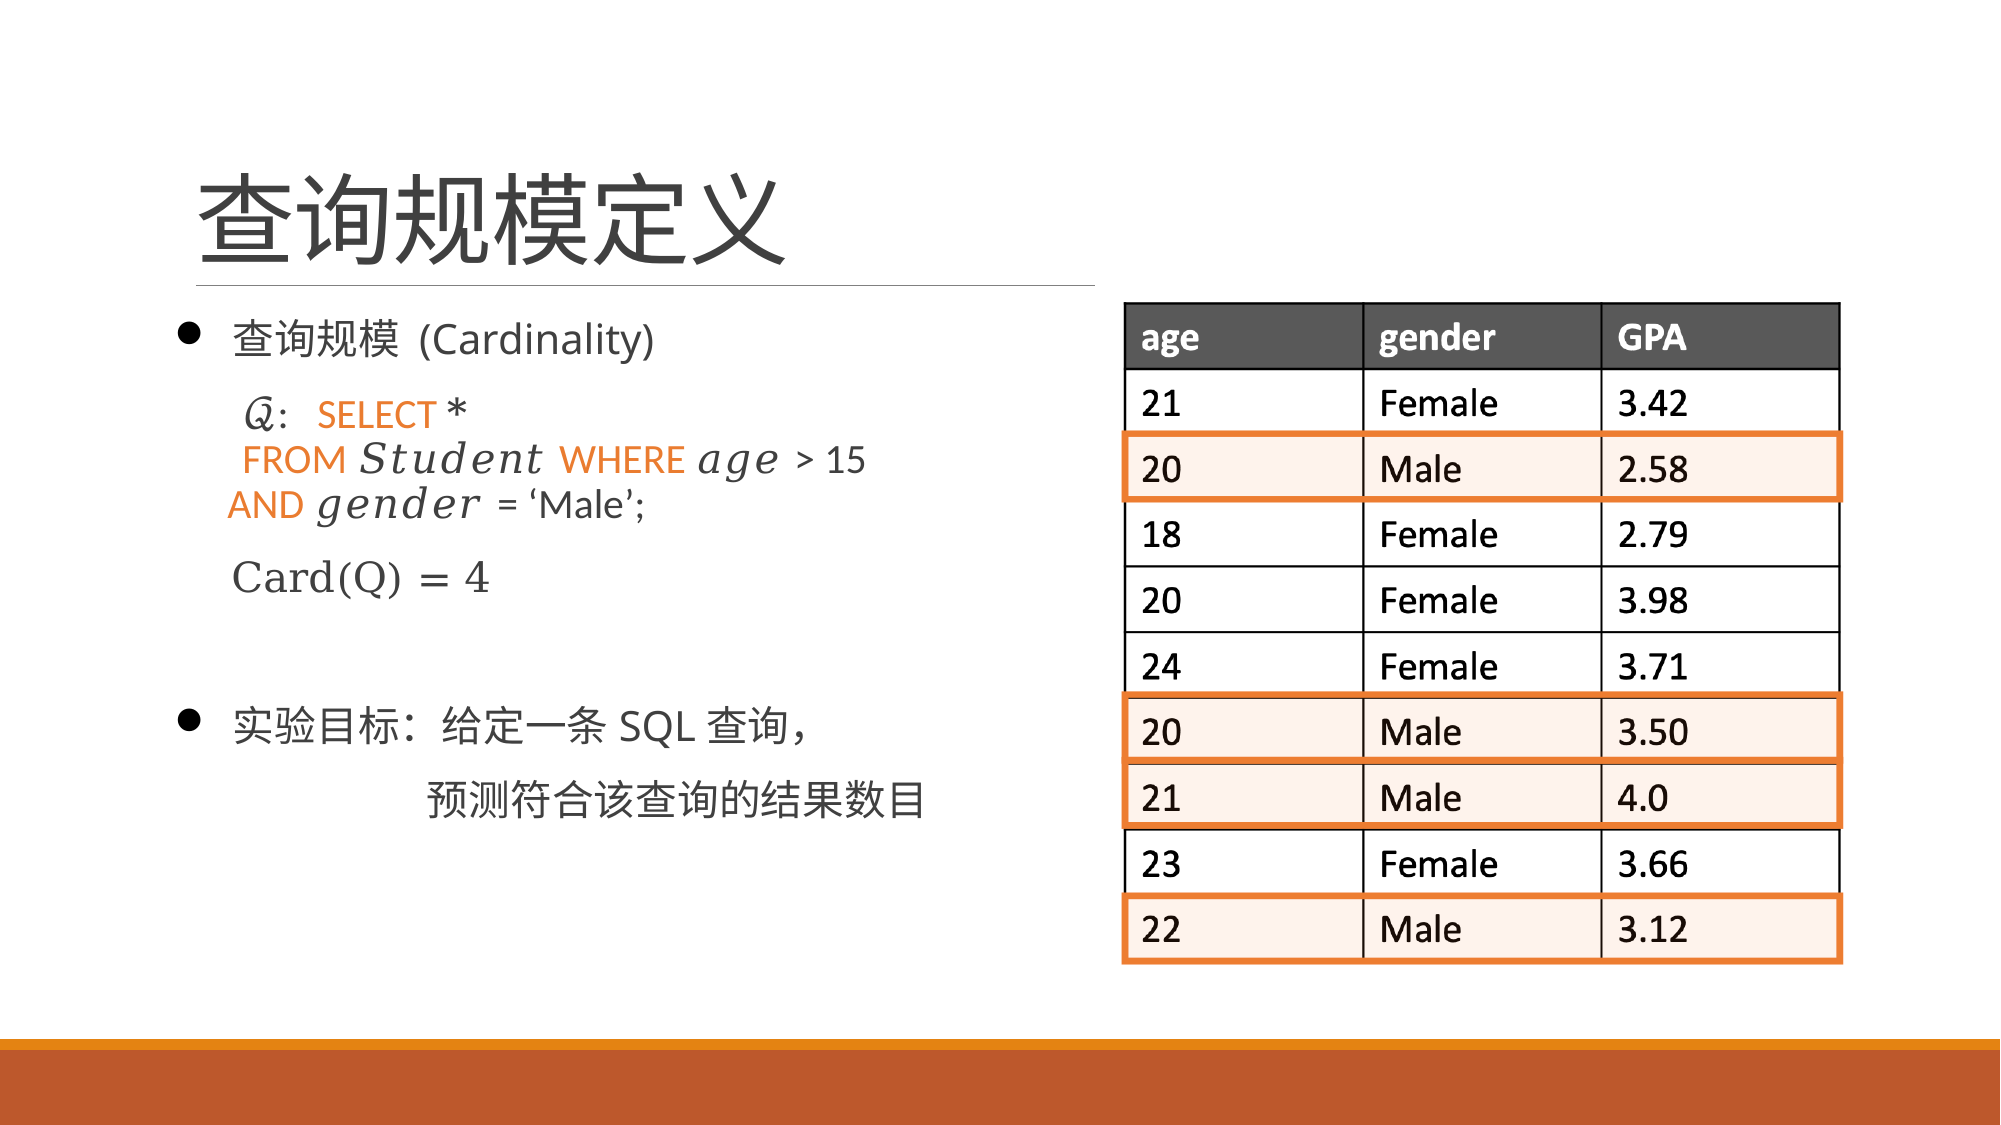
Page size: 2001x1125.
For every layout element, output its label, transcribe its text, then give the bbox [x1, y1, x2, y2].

list 查询规模 (Cardinality) 𝒬: SELECT * FROM 𝑆𝑡𝑢𝑑𝑒𝑛𝑡 WHERE 𝑎𝑔𝑒 > 15 AND 𝑔𝑒𝑛𝑑𝑒𝑟 = ‘Male’; Card(Q) = 4 实验目标：给定一条SQL查询， 预测符合该查询的结果数目 [174, 310, 1092, 971]
title 查询规模定义 [180, 47, 1830, 285]
picture [1095, 279, 1863, 995]
